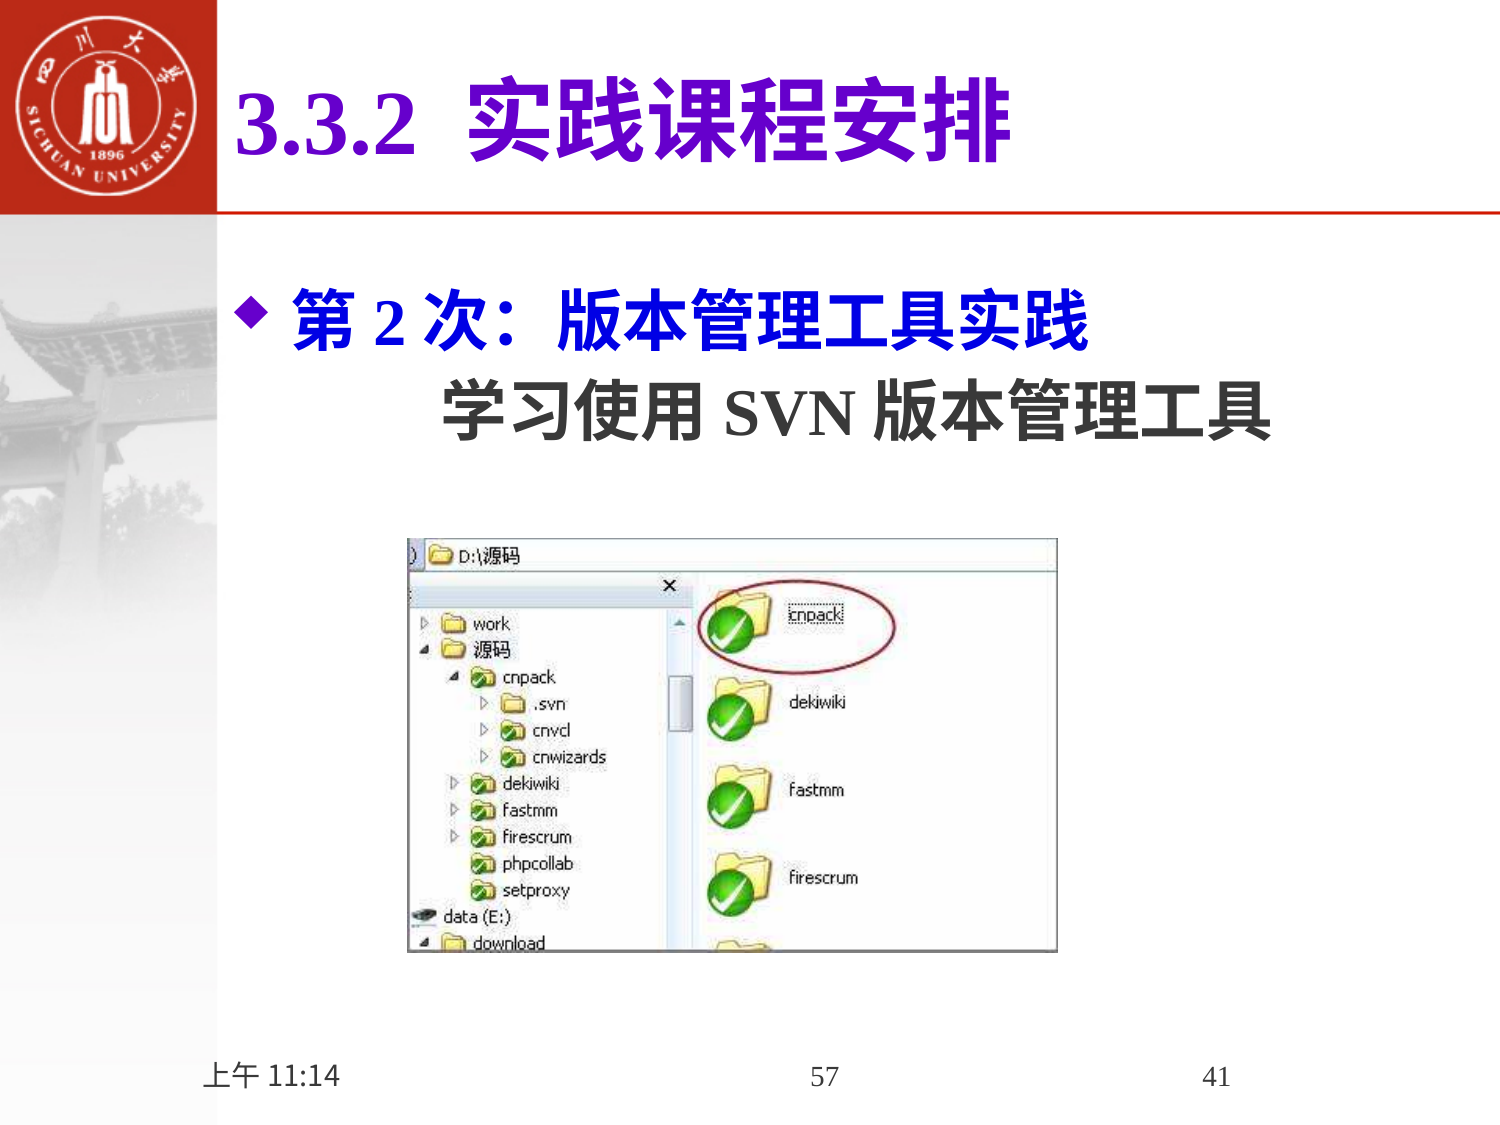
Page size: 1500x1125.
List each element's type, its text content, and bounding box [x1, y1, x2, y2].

title 3.3.2 实践课程安排 [219, 18, 1495, 217]
picture [0, 0, 1500, 1125]
text_box <number> [1187, 1049, 1500, 1125]
text_box 上午 11:14 [187, 1049, 500, 1125]
list 第2次：版本管理工具实践 学习使用SVN版本管理工具 [219, 262, 1436, 504]
text_box 57 [587, 1049, 1063, 1125]
